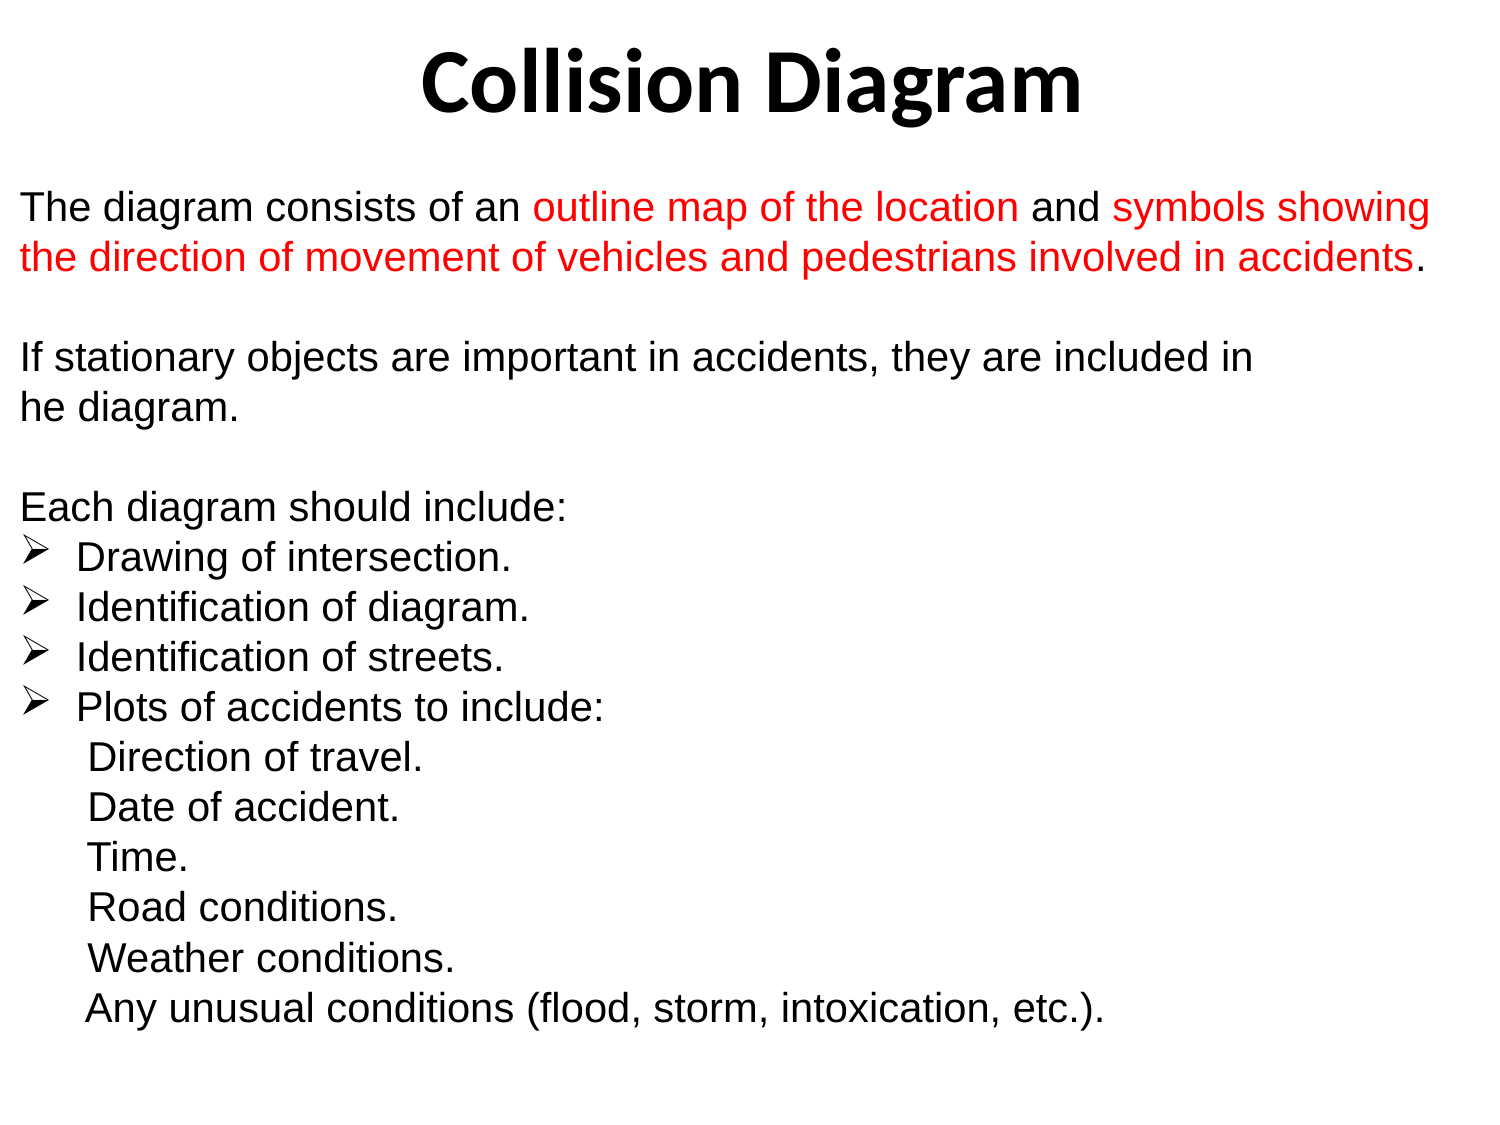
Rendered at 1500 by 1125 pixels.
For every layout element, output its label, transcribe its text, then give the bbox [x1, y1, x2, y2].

title Collision Diagram [78, 0, 1429, 170]
text_box The diagram consists of an outline map of the location and symbols showing the direction of movement of vehicles and pedestrians involved in accidents. If stationary objects are important in accidents, they are included in he diagram. Each diagram should include: Drawing of intersection. Identification of diagram. Identification of streets. Plots of accidents to include: Direction of travel. Date of accident. Time. Road conditions. Weather conditions. Any unusual conditions (flood, storm, intoxication, etc.). [4, 172, 1455, 1118]
